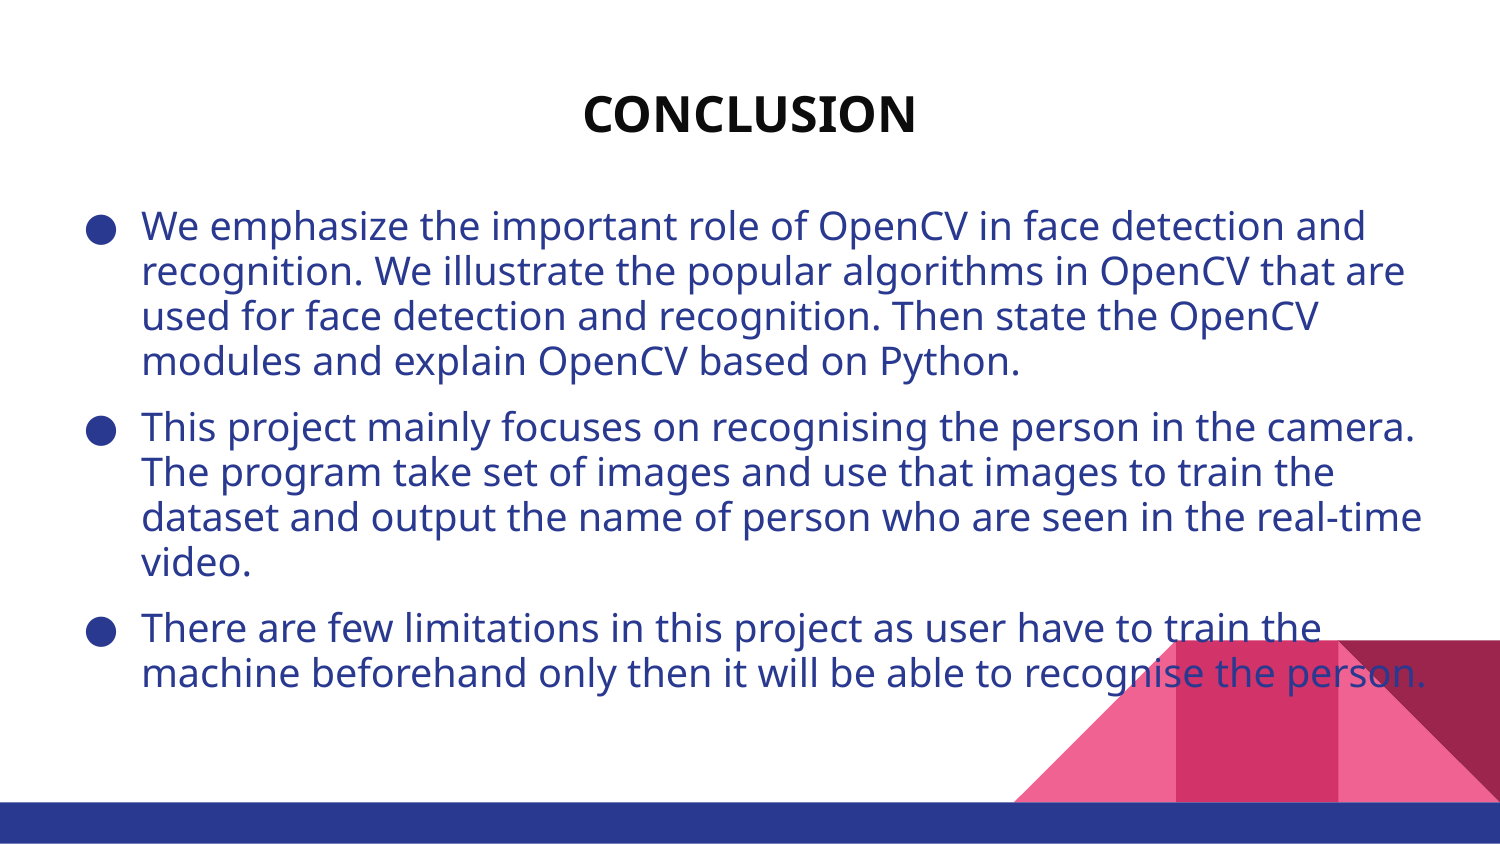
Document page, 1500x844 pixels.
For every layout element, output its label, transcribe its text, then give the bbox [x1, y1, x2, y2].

title CONCLUSION [51, 67, 1449, 167]
list We emphasize the important role of OpenCV in face detection and recognition. We illustrate the popular algorithms in OpenCV that are used for face detection and recognition. Then state the OpenCV modules and explain OpenCV based on Python. This project mainly focuses on recognising the person in the camera. The program take set of images and use that images to train the dataset and output the name of person who are seen in the real-time video. There are few limitations in this project as user have to train the machine beforehand only then it will be able to recognise the person. [51, 189, 1449, 794]
